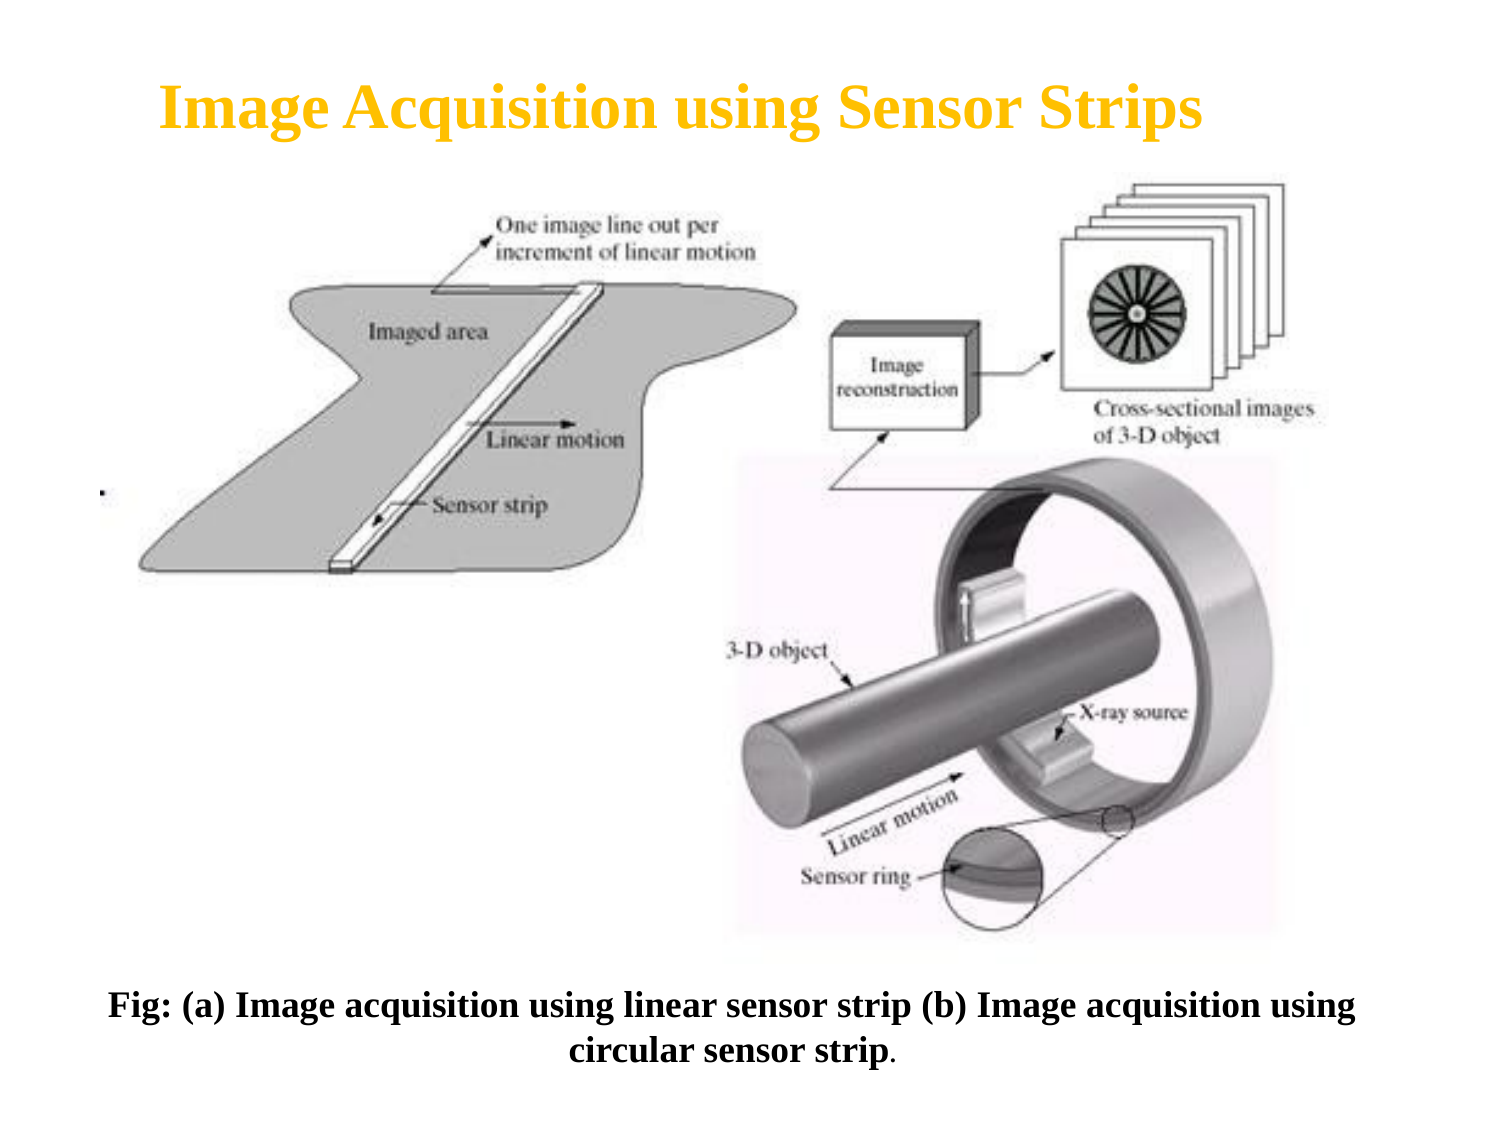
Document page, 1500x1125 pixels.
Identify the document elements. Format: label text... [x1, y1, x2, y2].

text_box Fig: (a) Image acquisition using linear sensor strip (b) Image acquisition using circular sensor strip. [41, 972, 1424, 1078]
title Image Acquisition using Sensor Strips [5, 56, 1356, 244]
picture [100, 172, 1329, 965]
